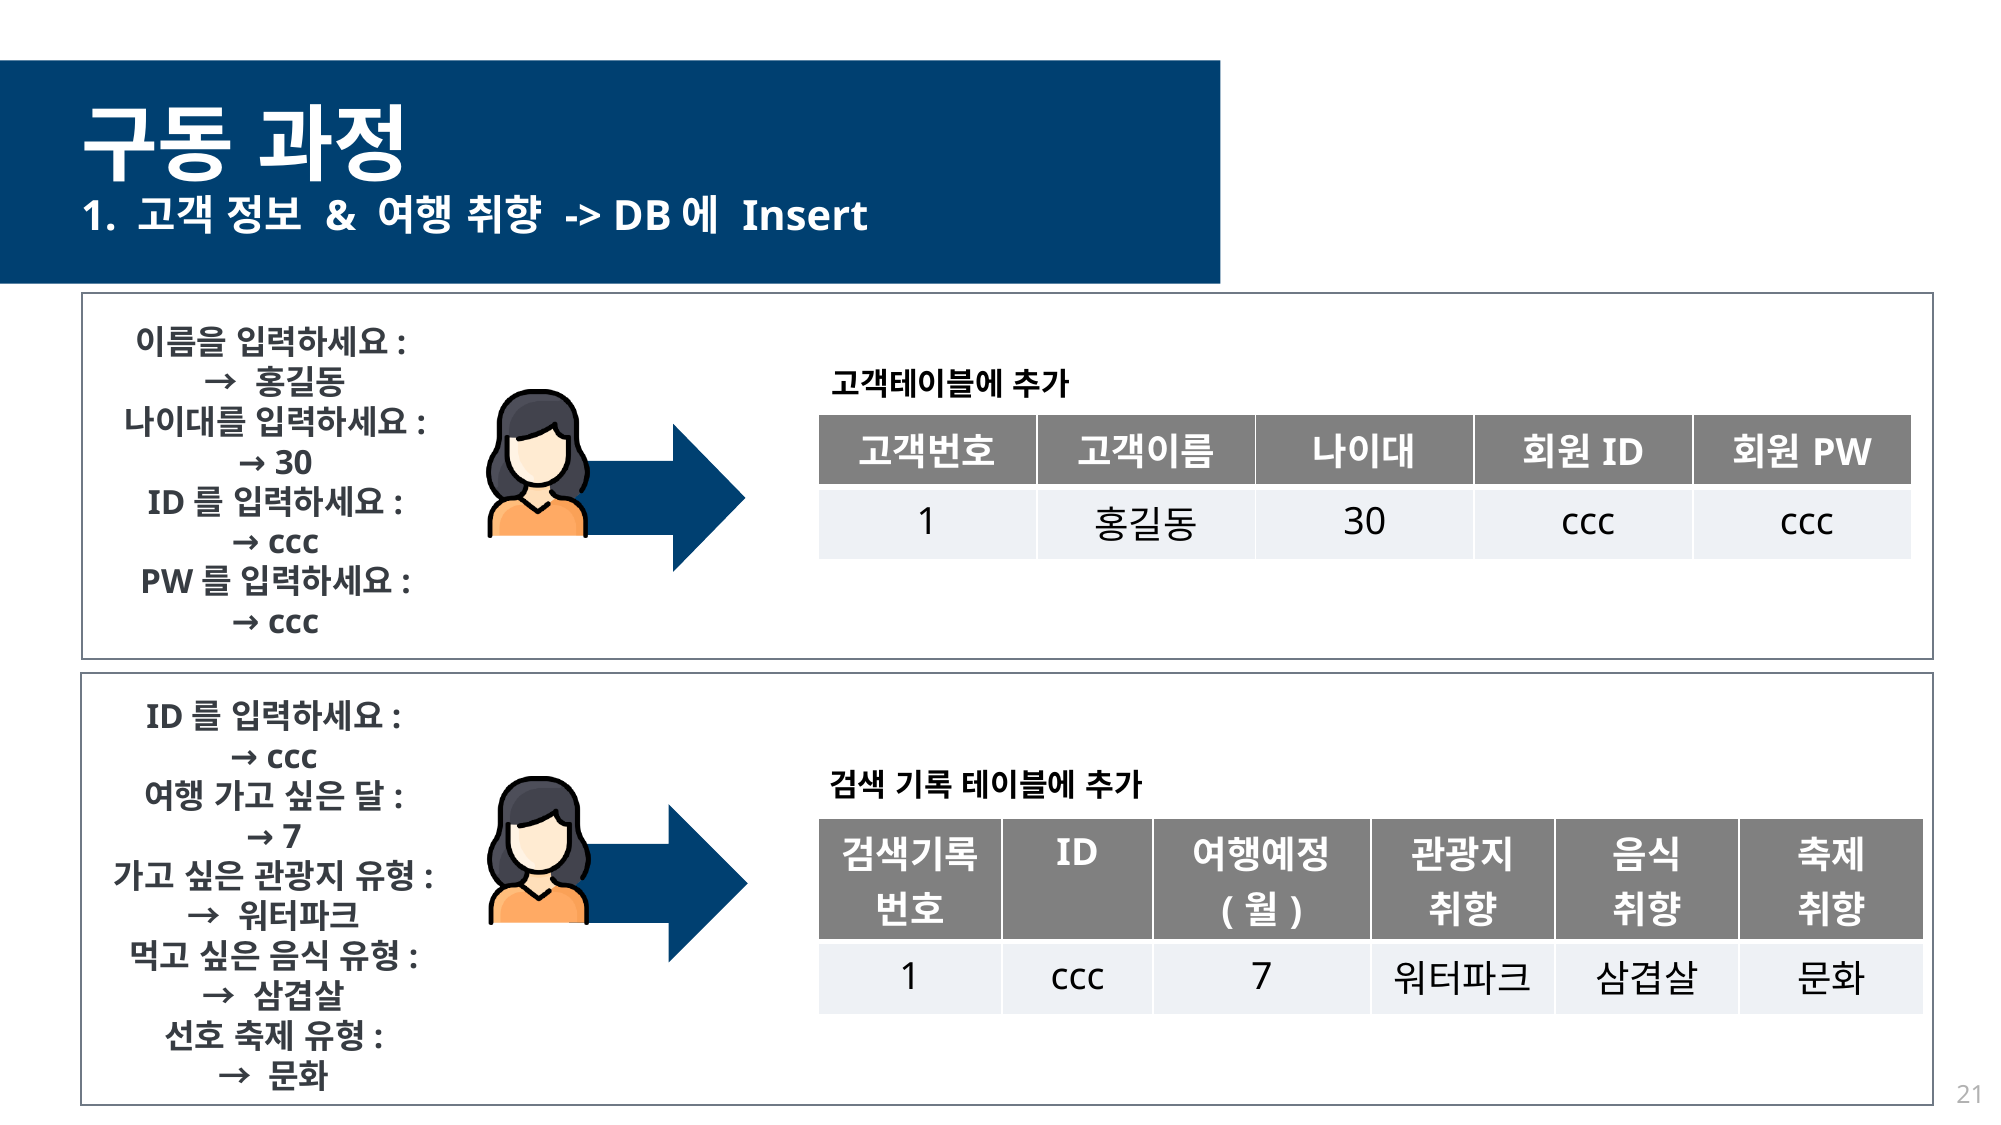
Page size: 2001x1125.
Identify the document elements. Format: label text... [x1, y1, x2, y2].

text_box [80, 672, 1934, 1106]
text_box [81, 292, 1934, 660]
text_box 이름을 입력하세요: → 홍길동 나이대를 입력하세요: → 30 ID를 입력하세요: → ccc PW를 입력하세요: → ccc [33, 255, 518, 672]
text_box 검색 기록 테이블에 추가 [814, 757, 1158, 810]
text_box 구동 과정 1. 고객 정보 & 여행 취향 -> DB에 Insert [66, 65, 1155, 284]
text_box ID를 입력하세요: → ccc 여행 가고 싶은 달: → 7 가고 싶은 관광지 유형: → 워터파크 먹고 싶은 음식 유형: → 삼겹살 선호 축제 유형: → 문화 [31, 670, 516, 1121]
text_box 고객테이블에 추가 [816, 356, 1086, 409]
slide_number 21 [1550, 1065, 2000, 1125]
picture [463, 389, 612, 538]
text_box [249, 59, 1166, 280]
picture [464, 776, 613, 925]
